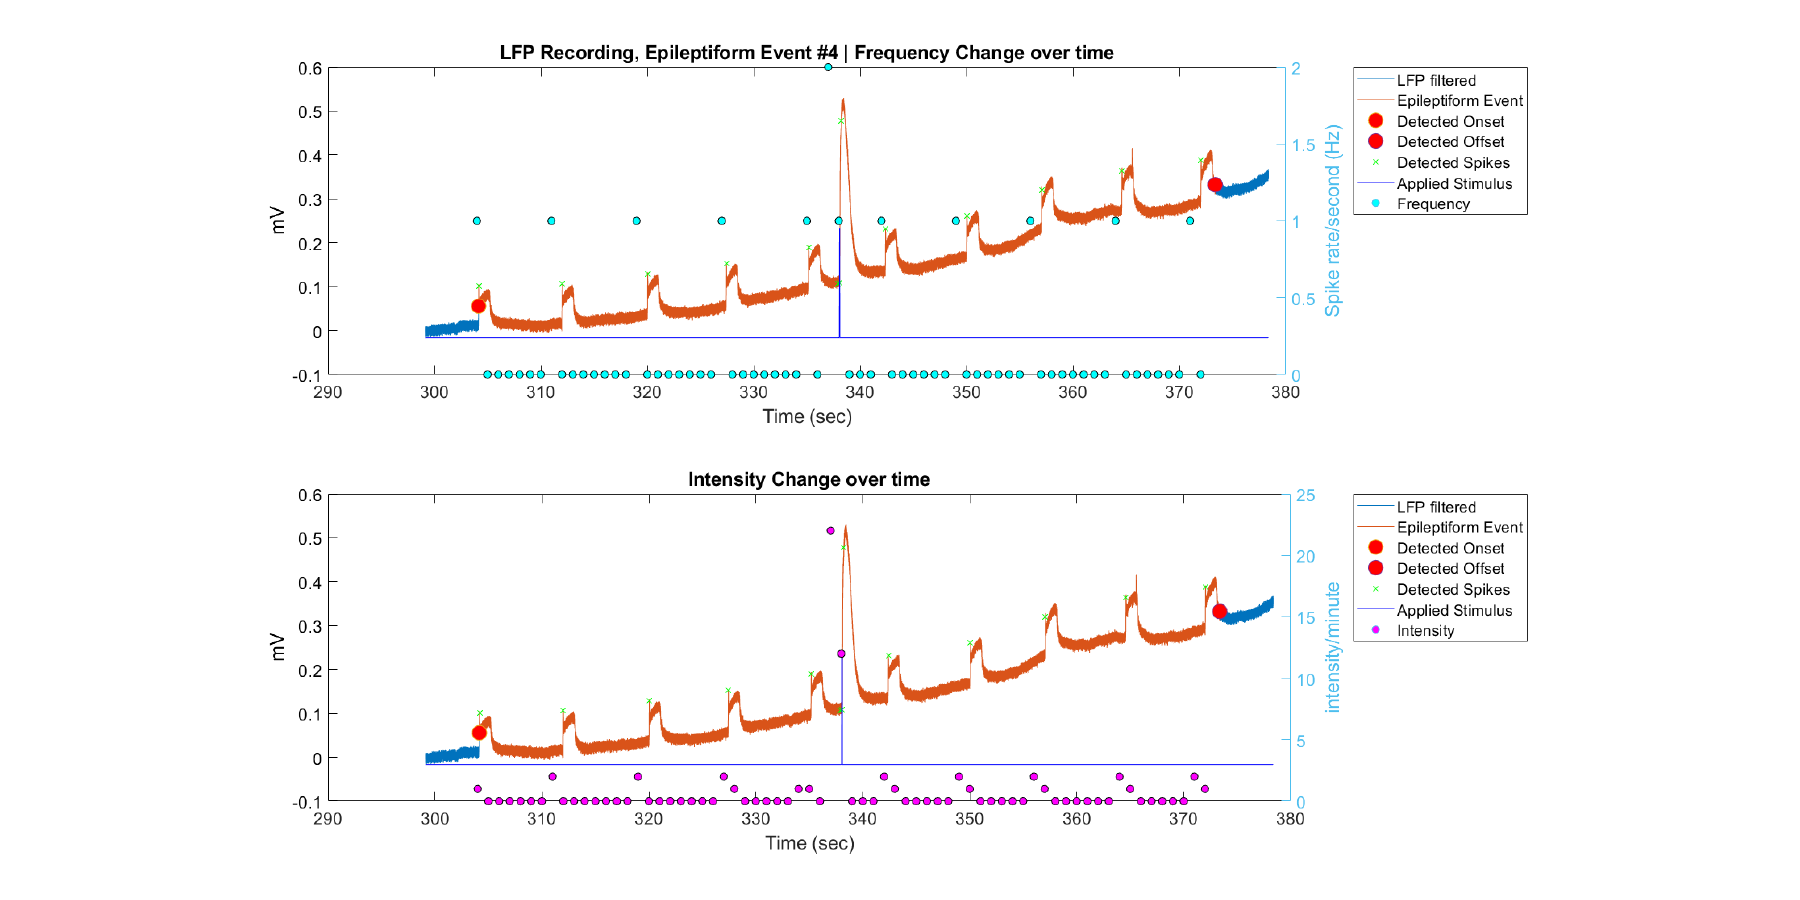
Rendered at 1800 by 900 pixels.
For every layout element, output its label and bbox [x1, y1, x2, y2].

picture [126, 0, 1674, 900]
